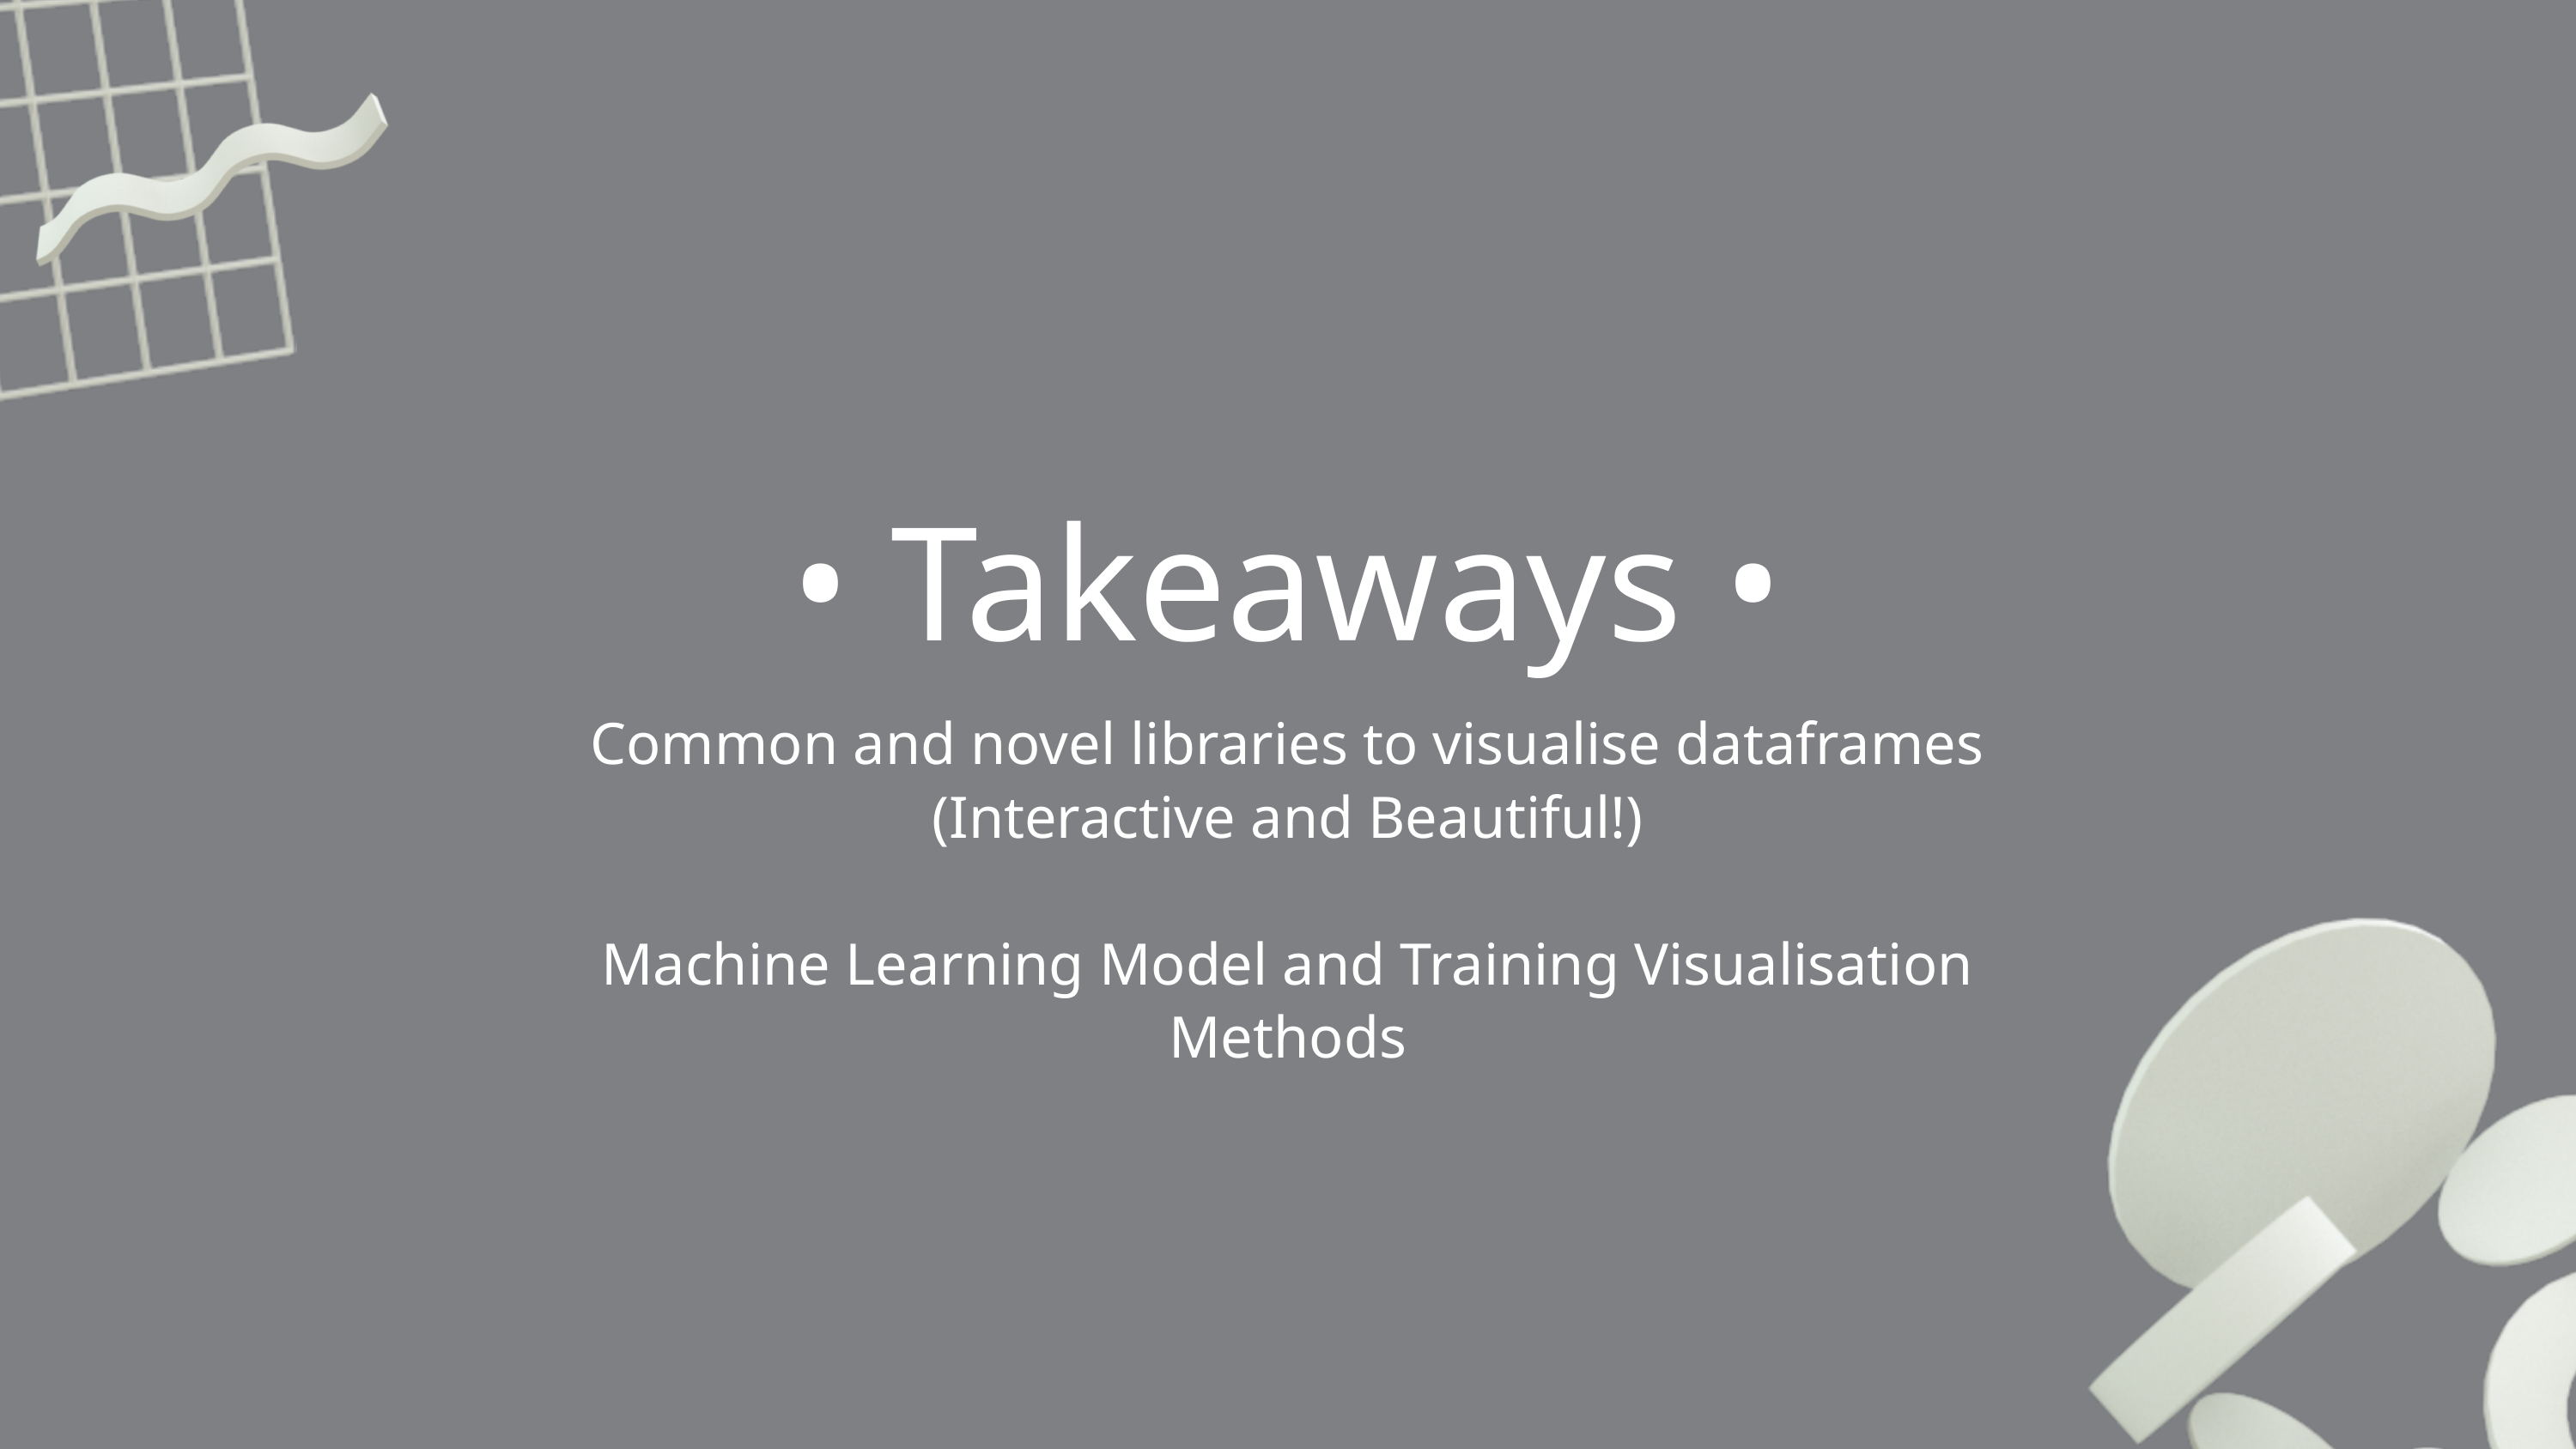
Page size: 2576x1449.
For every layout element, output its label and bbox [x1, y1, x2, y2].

picture [2086, 917, 2576, 1449]
text_box [0, 0, 387, 415]
text_box [482, 530, 2094, 995]
